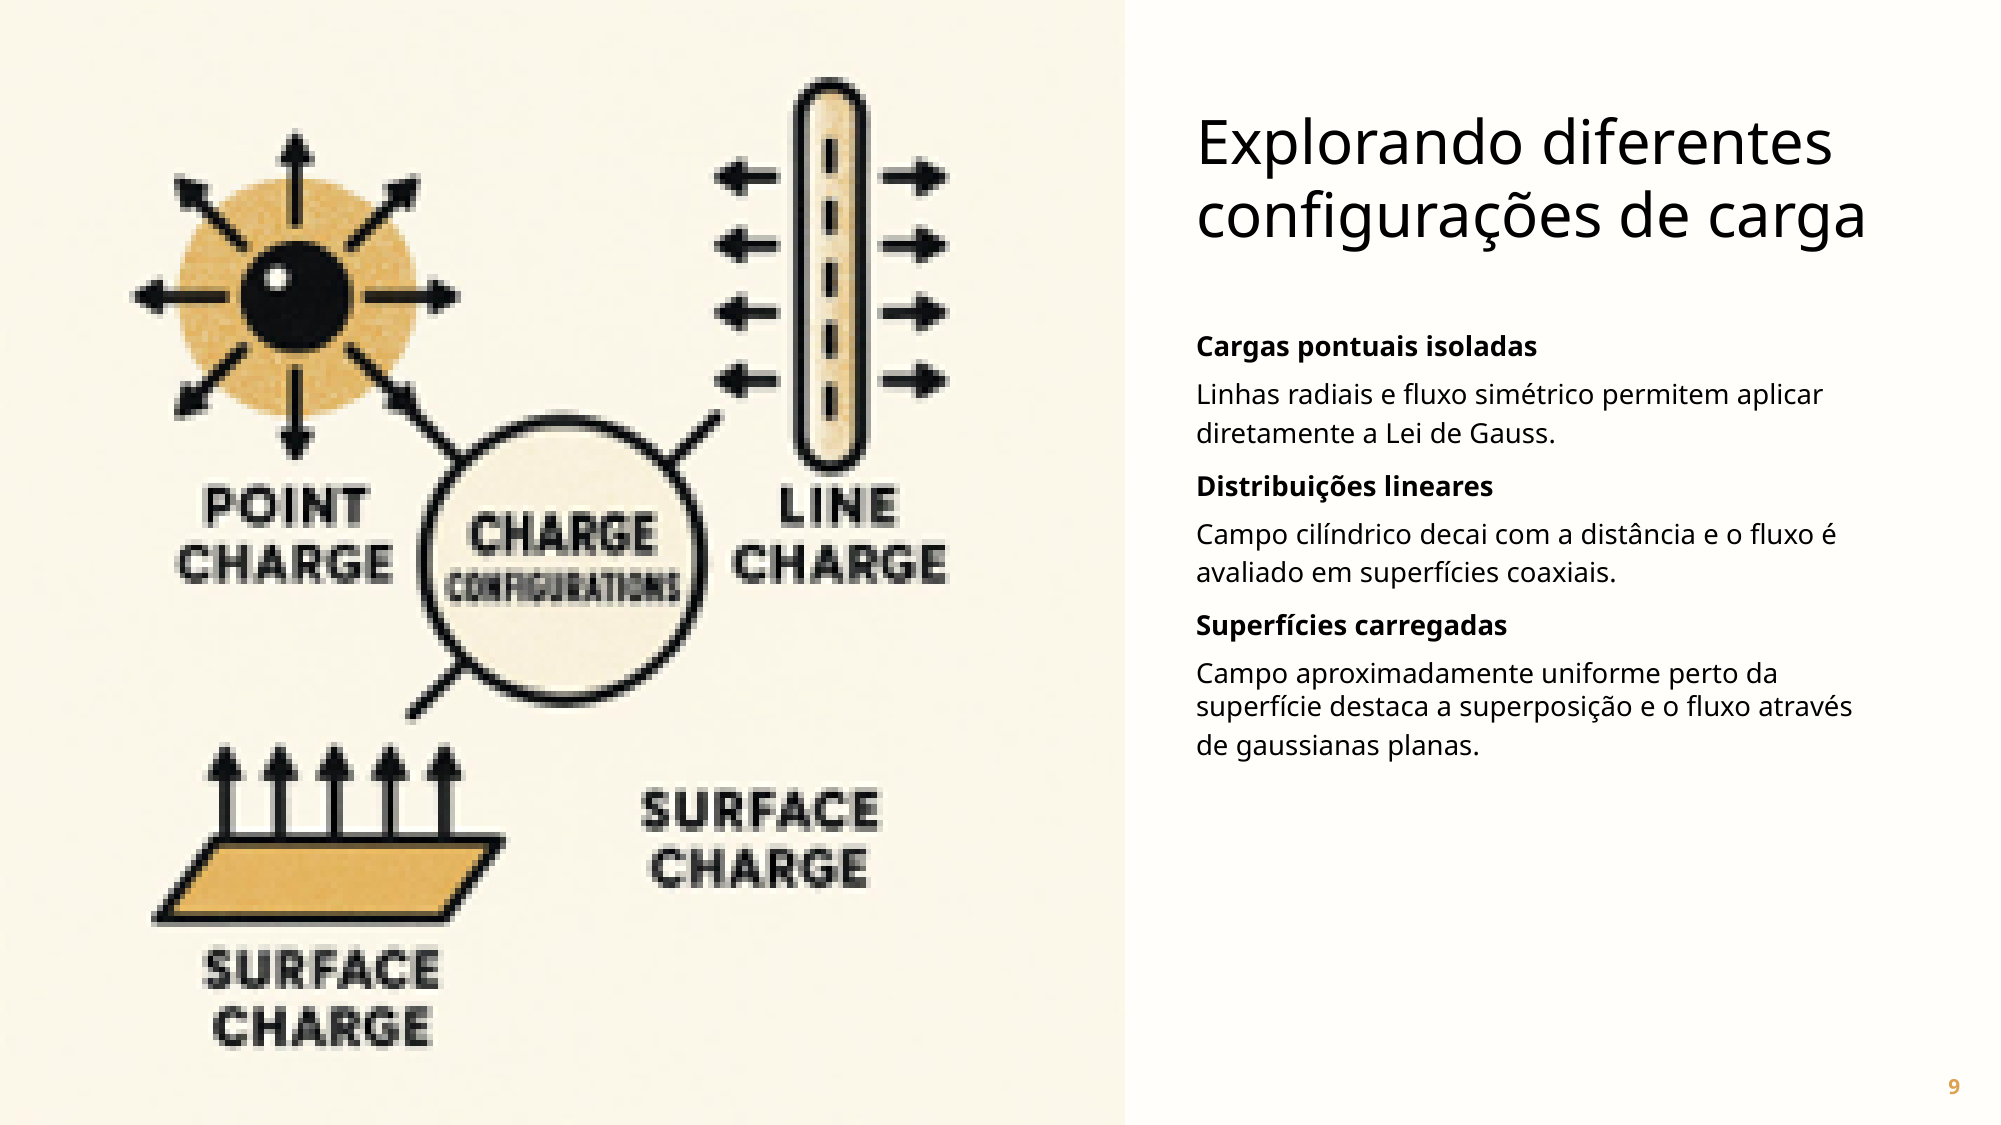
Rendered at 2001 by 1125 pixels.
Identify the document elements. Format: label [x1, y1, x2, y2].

list [1125, 0, 2000, 1125]
list [0, 0, 1125, 1125]
